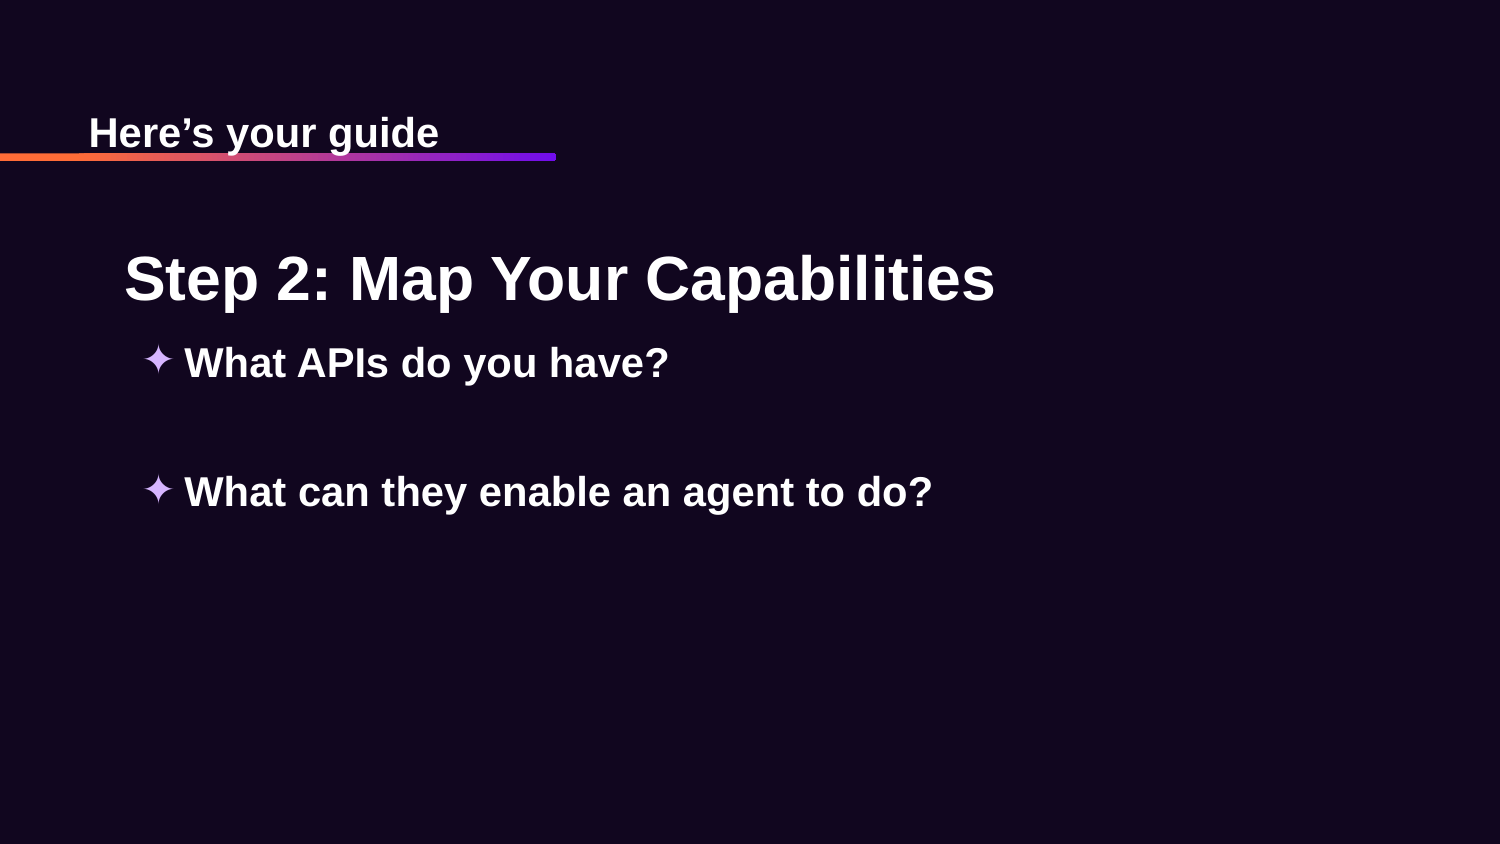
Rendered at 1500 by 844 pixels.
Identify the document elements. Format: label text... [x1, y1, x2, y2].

title Here’s your guide [88, 72, 600, 167]
text_box [0, 153, 88, 161]
title Step 2: Map Your Capabilities What APIs do you have? What can they enable an agent to do? [124, 215, 1332, 792]
